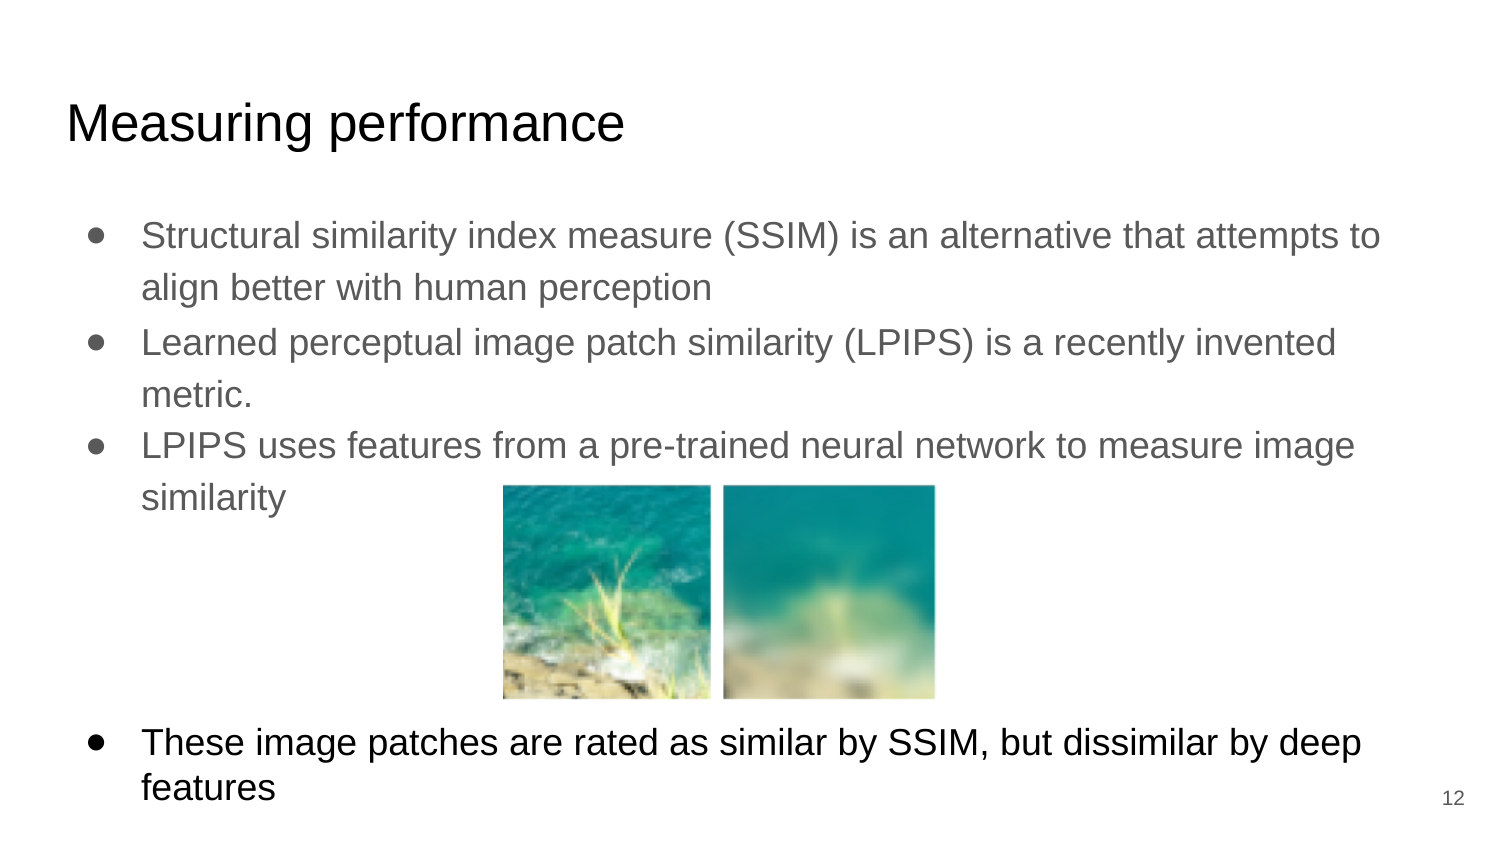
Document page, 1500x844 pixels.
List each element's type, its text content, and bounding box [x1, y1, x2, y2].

slide_number ‹#› [1389, 764, 1480, 830]
title Measuring performance [51, 72, 1449, 167]
text_box Learned perceptual image patch similarity (LPIPS) is a recently invented metric. LPIPS uses features from a pre-trained neural network to measure image similarity [51, 296, 1390, 534]
picture [503, 476, 938, 704]
list Structural similarity index measure (SSIM) is an alternative that attempts to align better with human perception [51, 189, 1449, 326]
text_box These image patches are rated as similar by SSIM, but dissimilar by deep features [51, 703, 1390, 824]
